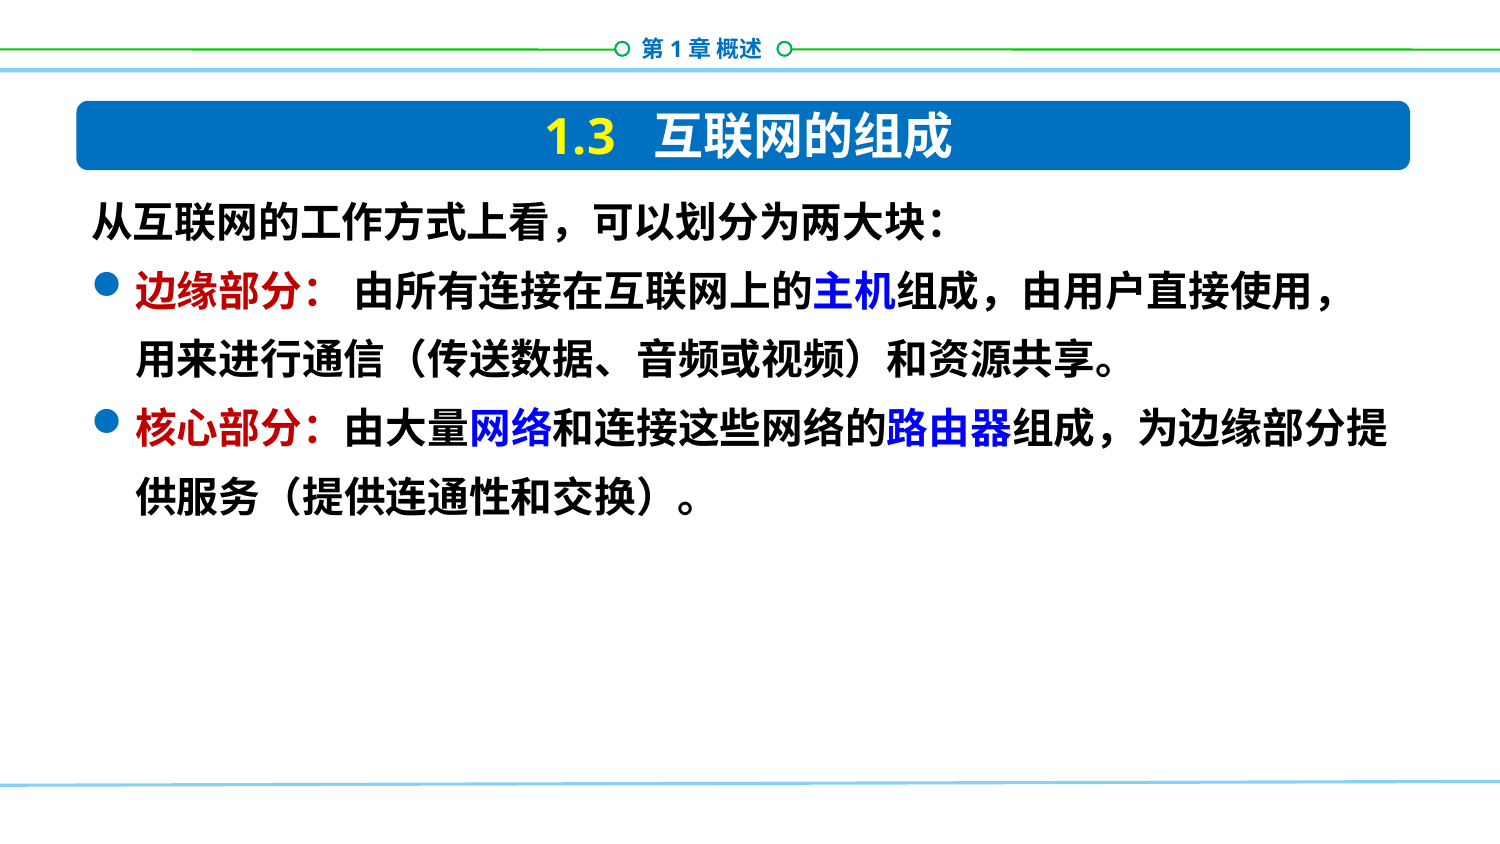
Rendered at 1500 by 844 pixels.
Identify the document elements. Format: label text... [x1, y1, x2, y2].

list 从互联网的工作方式上看，可以划分为两大块： 边缘部分： 由所有连接在互联网上的主机组成，由用户直接使用，用来进行通信（传送数据、音频或视频）和资源共享。 核心部分：由大量网络和连接这些网络的路由器组成，为边缘部分提供服务（提供连通性和交换）。 [76, 169, 1410, 713]
list 1.3 互联网的组成 [204, 107, 1293, 163]
